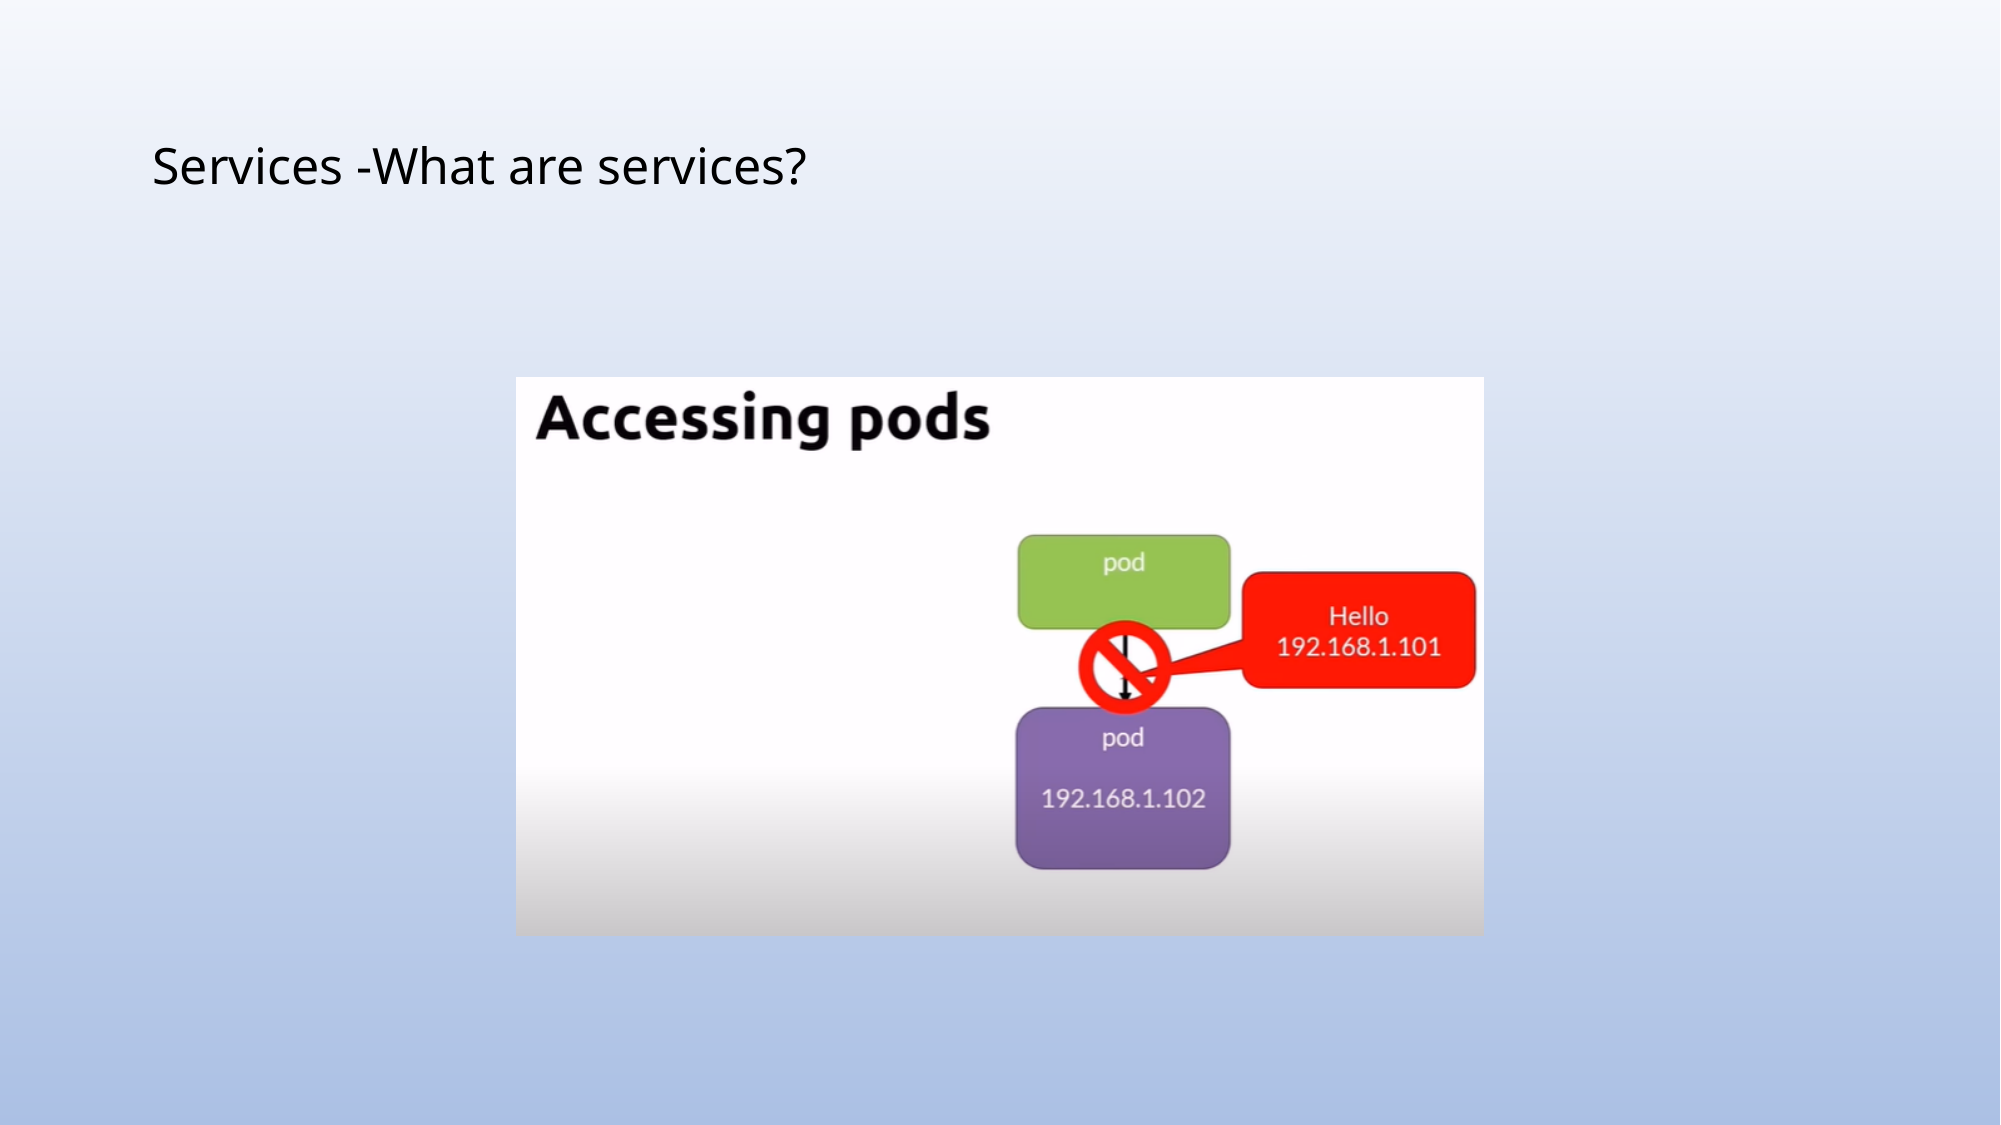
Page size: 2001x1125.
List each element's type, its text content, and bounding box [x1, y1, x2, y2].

title Services -What are services? [137, 59, 1863, 278]
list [516, 377, 1484, 936]
